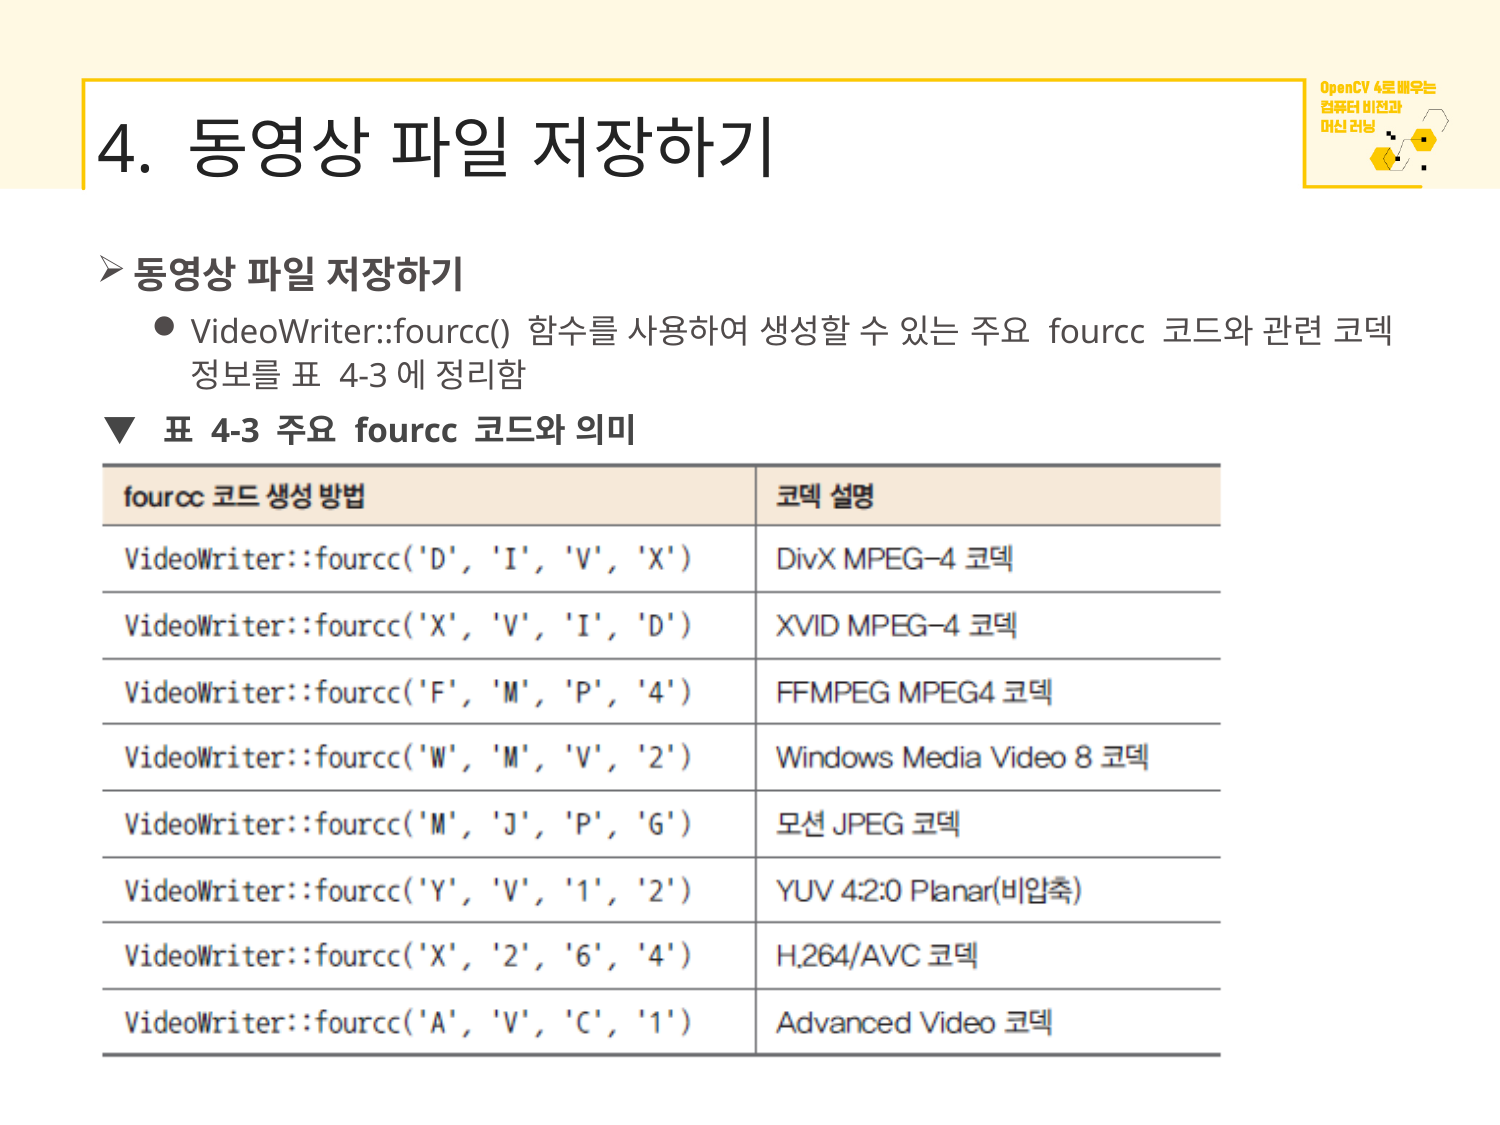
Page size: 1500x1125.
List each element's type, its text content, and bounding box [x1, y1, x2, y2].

text_box ▼ 표 4-3 주요 fourcc 코드와 의미 [88, 401, 1415, 468]
title 4. 동영상 파일 저장하기 [82, 61, 1413, 193]
picture [0, 0, 1500, 1125]
list 동영상 파일 저장하기 VideoWriter::fourcc() 함수를 사용하여 생성할 수 있는 주요 fourcc 코드와 관련 코덱 정보를 표 4-3에 정리함 [81, 239, 1412, 1054]
